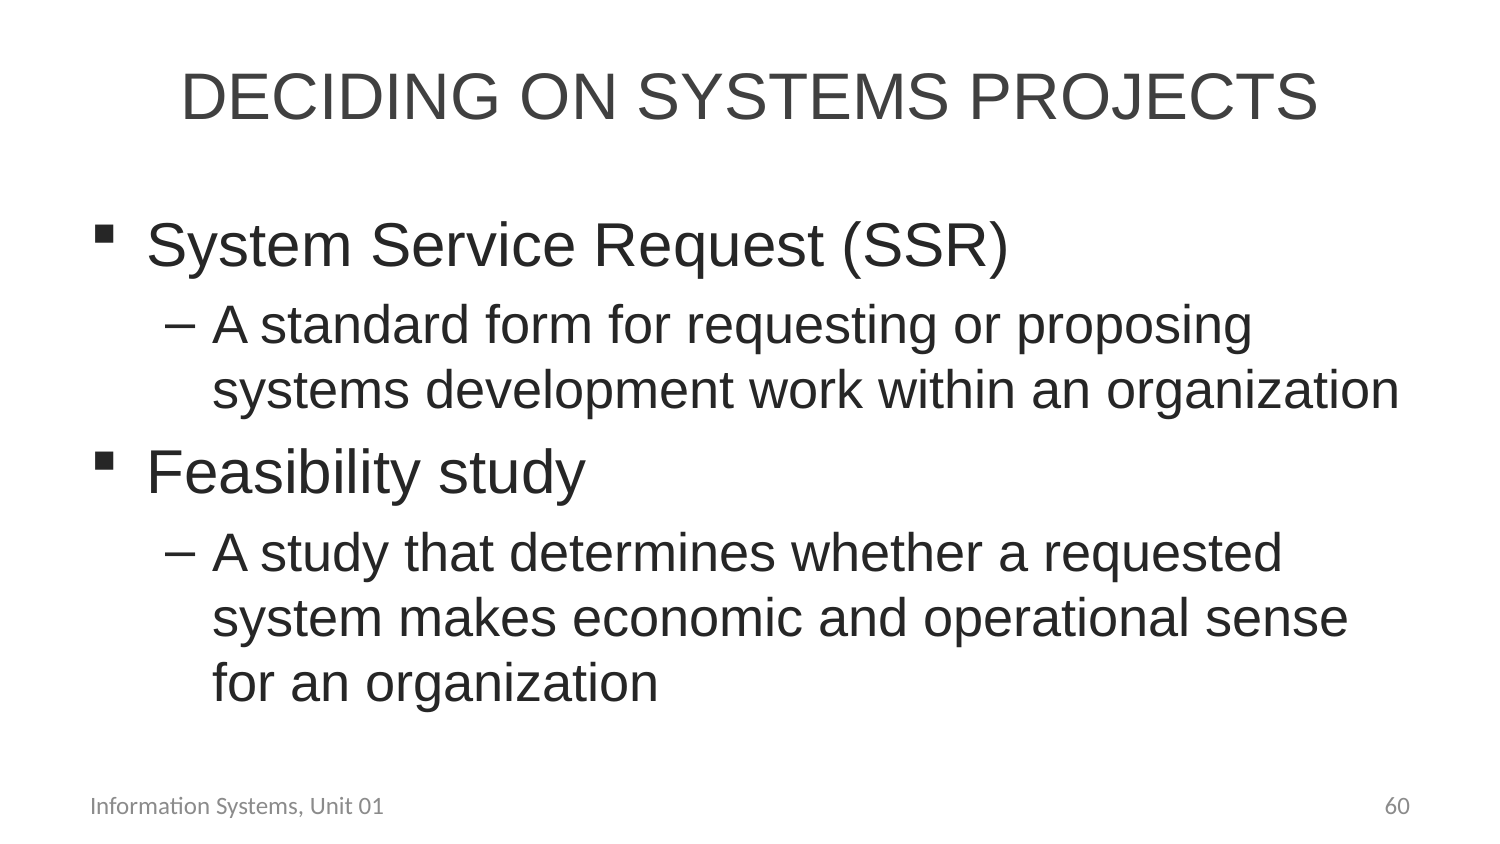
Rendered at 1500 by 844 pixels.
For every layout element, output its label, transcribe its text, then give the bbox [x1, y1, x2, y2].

slide_number Information Systems, Unit 01 [75, 782, 425, 827]
slide_number 59 [1074, 782, 1425, 827]
title Deciding on Systems Projects [75, 23, 1425, 164]
list System Service Request (SSR) A standard form for requesting or proposing systems development work within an organization Feasibility study A study that determines whether a requested system makes economic and operational sense for an organization [75, 196, 1425, 754]
